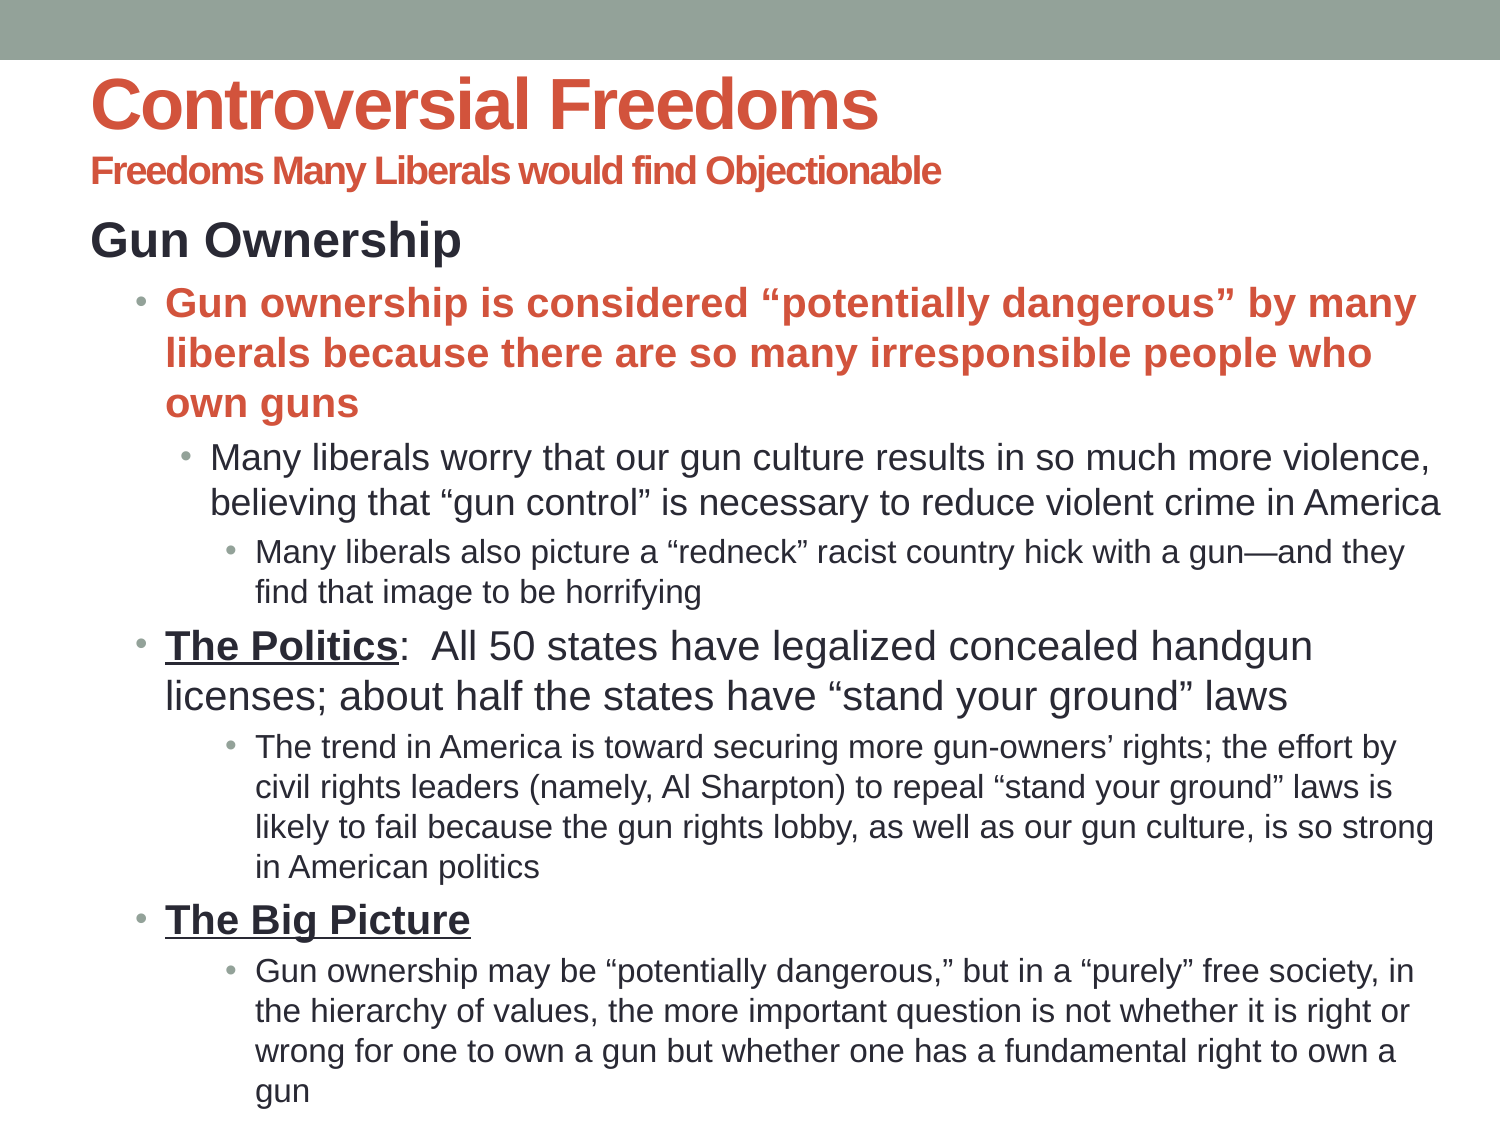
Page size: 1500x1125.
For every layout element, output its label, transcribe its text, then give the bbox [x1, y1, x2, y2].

title Controversial Freedoms Freedoms Many Liberals would find Objectionable [75, 50, 1363, 200]
list Gun Ownership Gun ownership is considered “potentially dangerous” by many liberals because there are so many irresponsible people who own guns Many liberals worry that our gun culture results in so much more violence, believing that “gun control” is necessary to reduce violent crime in America Many liberals also picture a “redneck” racist country hick with a gun—and they find that image to be horrifying The Politics: All 50 states have legalized concealed handgun licenses; about half the states have “stand your ground” laws The trend in America is toward securing more gun-owners’ rights; the effort by civil rights leaders (namely, Al Sharpton) to repeal “stand your ground” laws is likely to fail because the gun rights lobby, as well as our gun culture, is so strong in American politics The Big Picture Gun ownership may be “potentially dangerous,” but in a “purely” free society, in the hierarchy of values, the more important question is not whether it is right or wrong for one to own a gun but whether one has a fundamental right to own a gun [75, 200, 1463, 1125]
